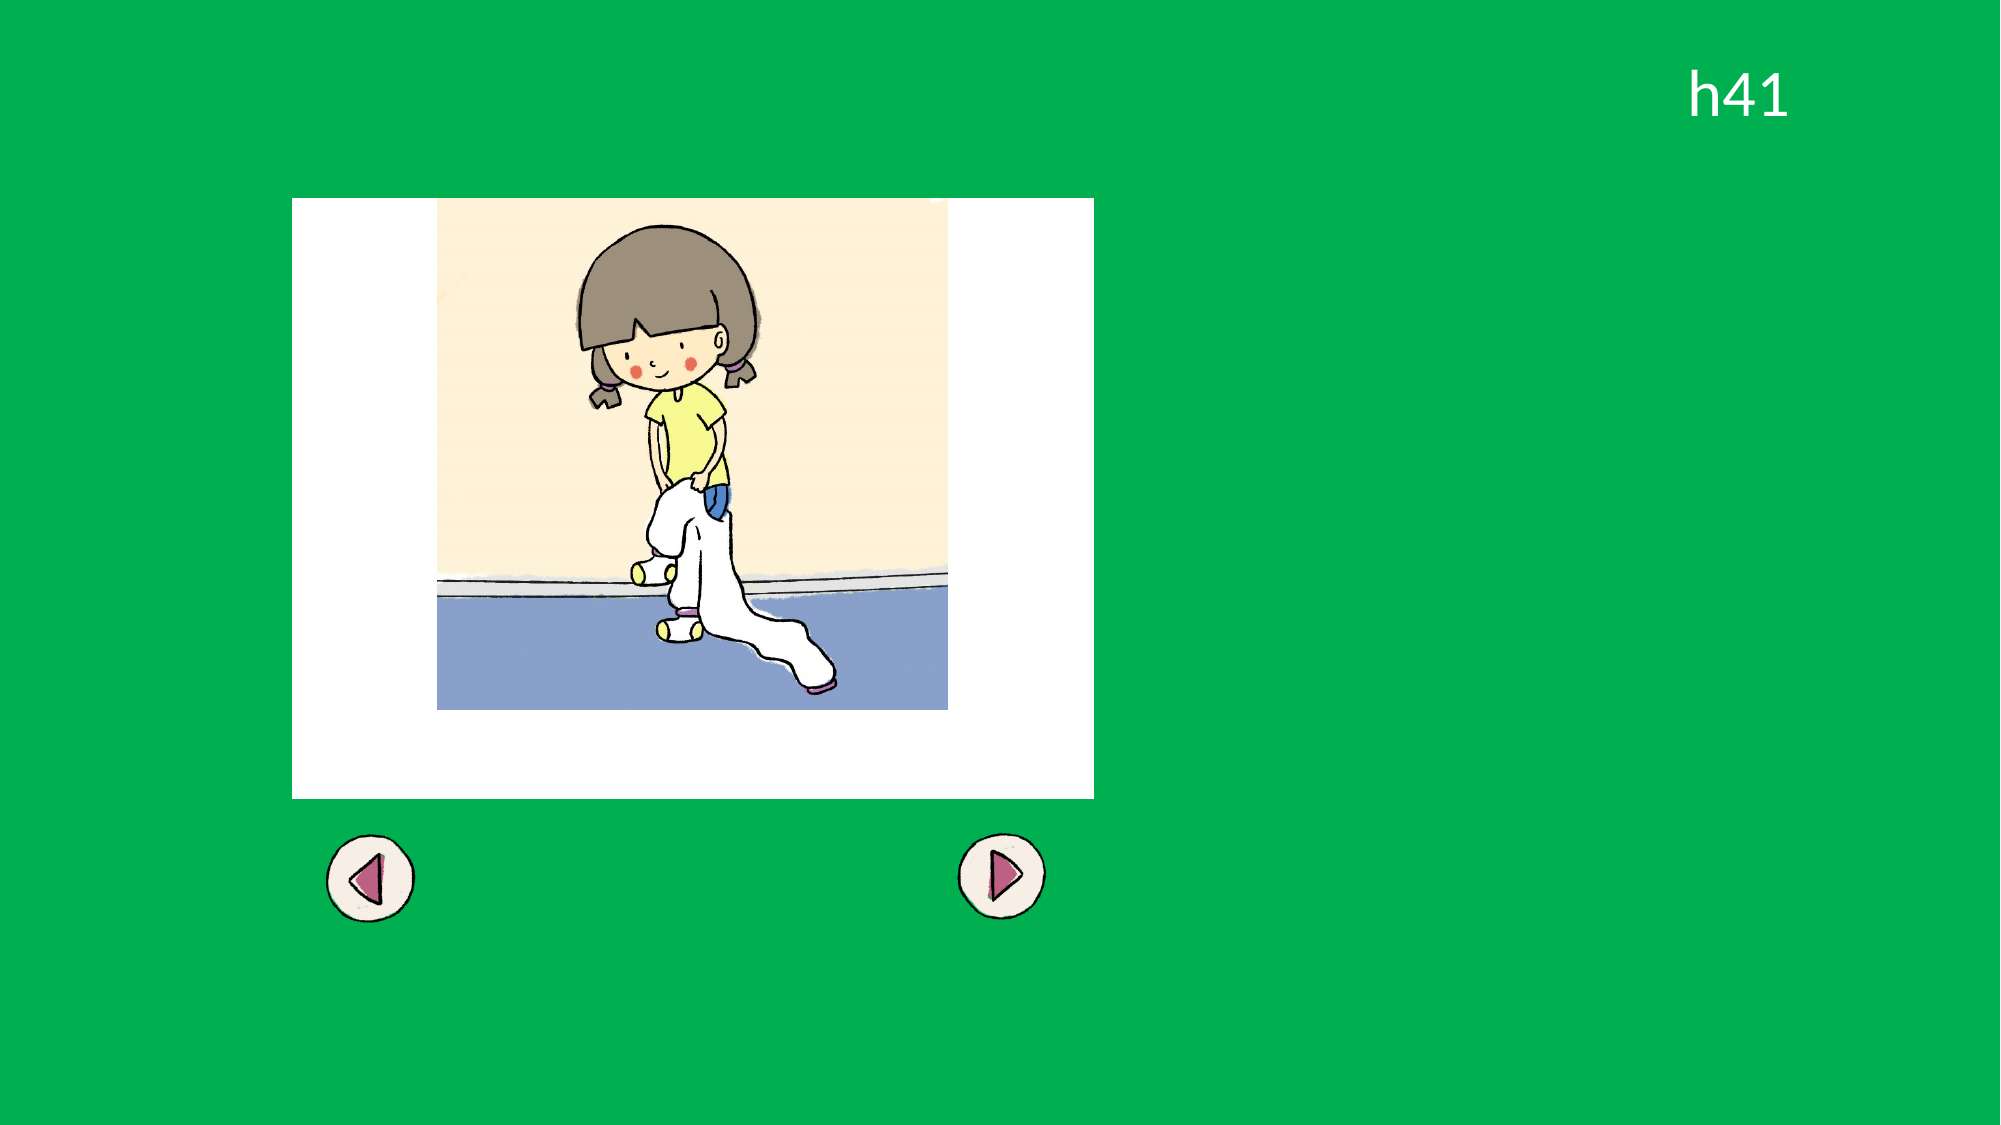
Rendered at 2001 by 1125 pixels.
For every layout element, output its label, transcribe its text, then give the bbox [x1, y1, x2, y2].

text_box h41 [1672, 42, 1814, 138]
picture [291, 198, 1094, 799]
picture [324, 833, 416, 925]
picture [956, 832, 1047, 922]
